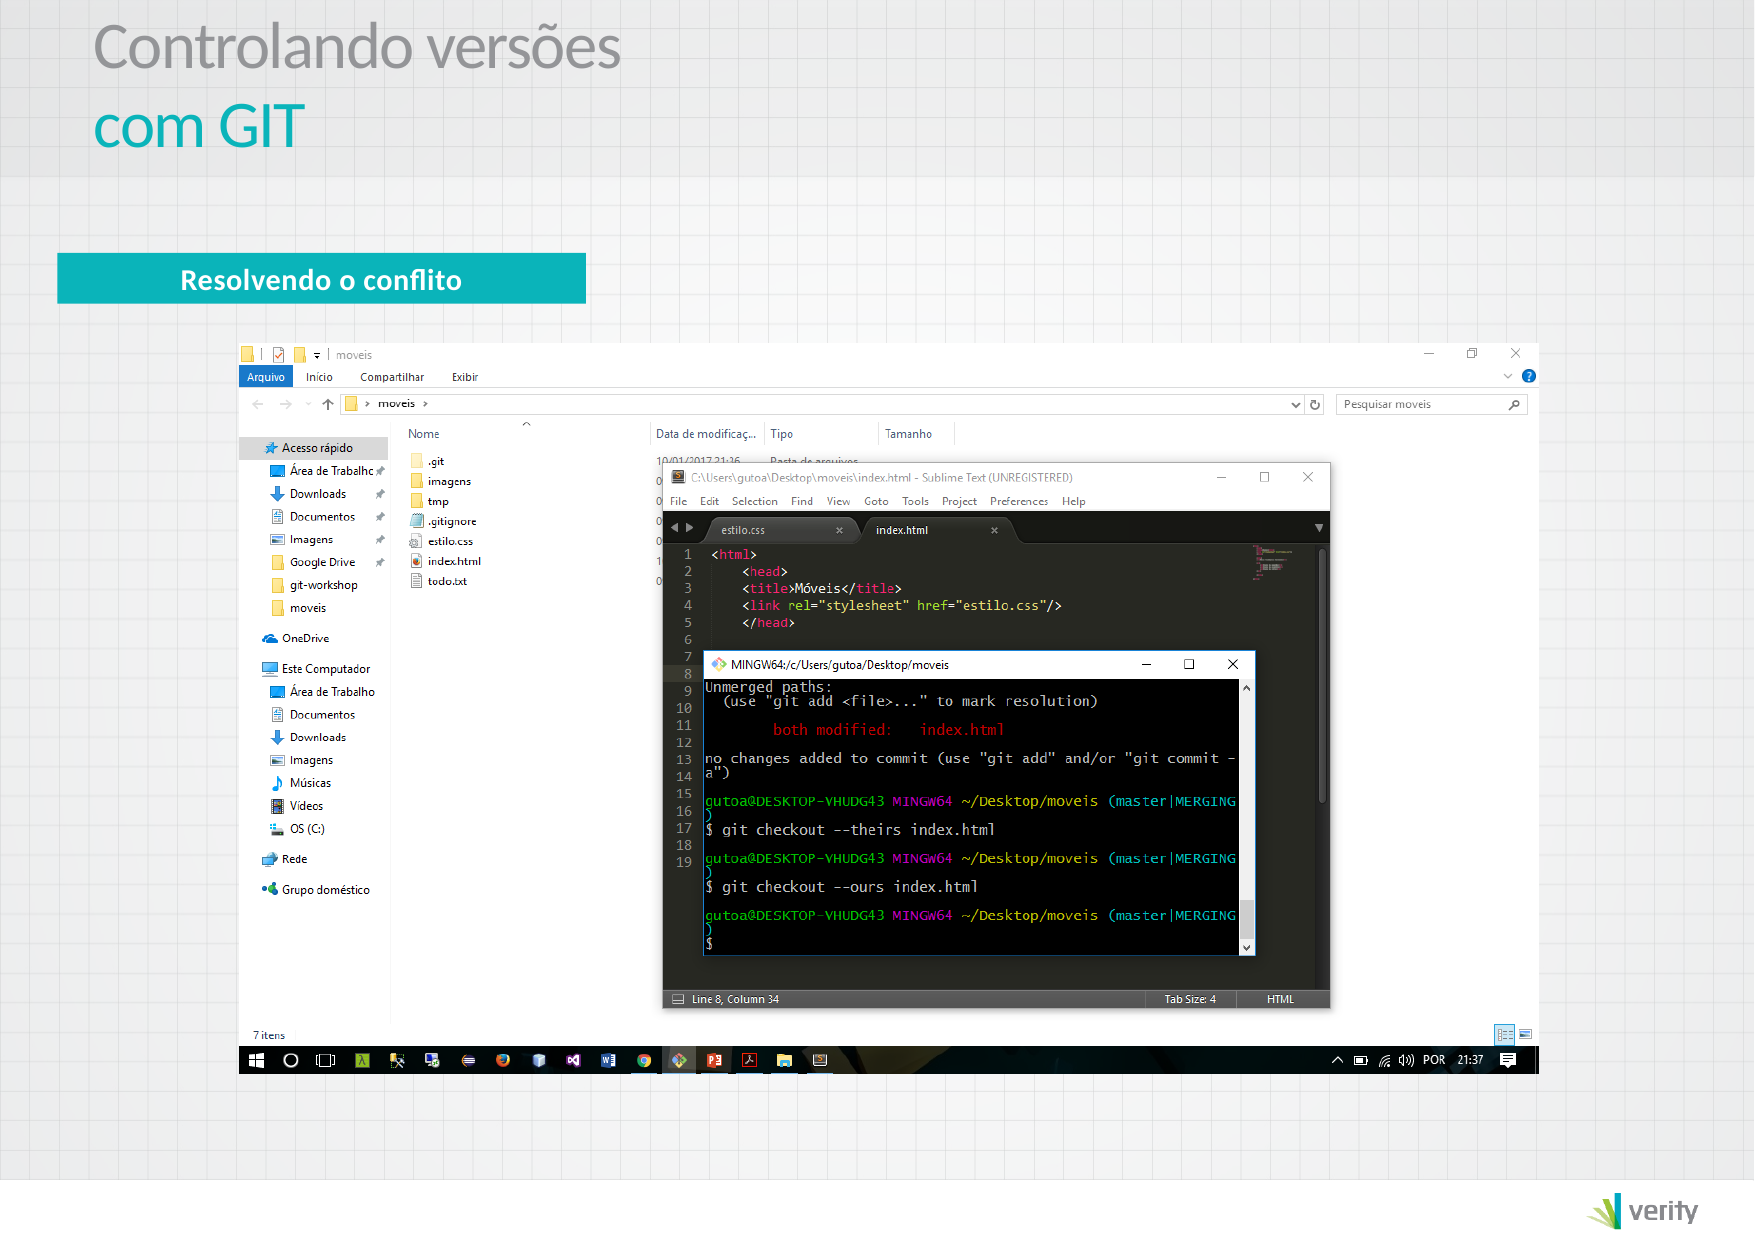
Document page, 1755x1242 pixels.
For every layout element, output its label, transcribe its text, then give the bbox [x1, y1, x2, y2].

picture [1573, 1181, 1714, 1233]
picture [0, 0, 1754, 1180]
text_box Resolvendo o conflito [57, 252, 586, 304]
